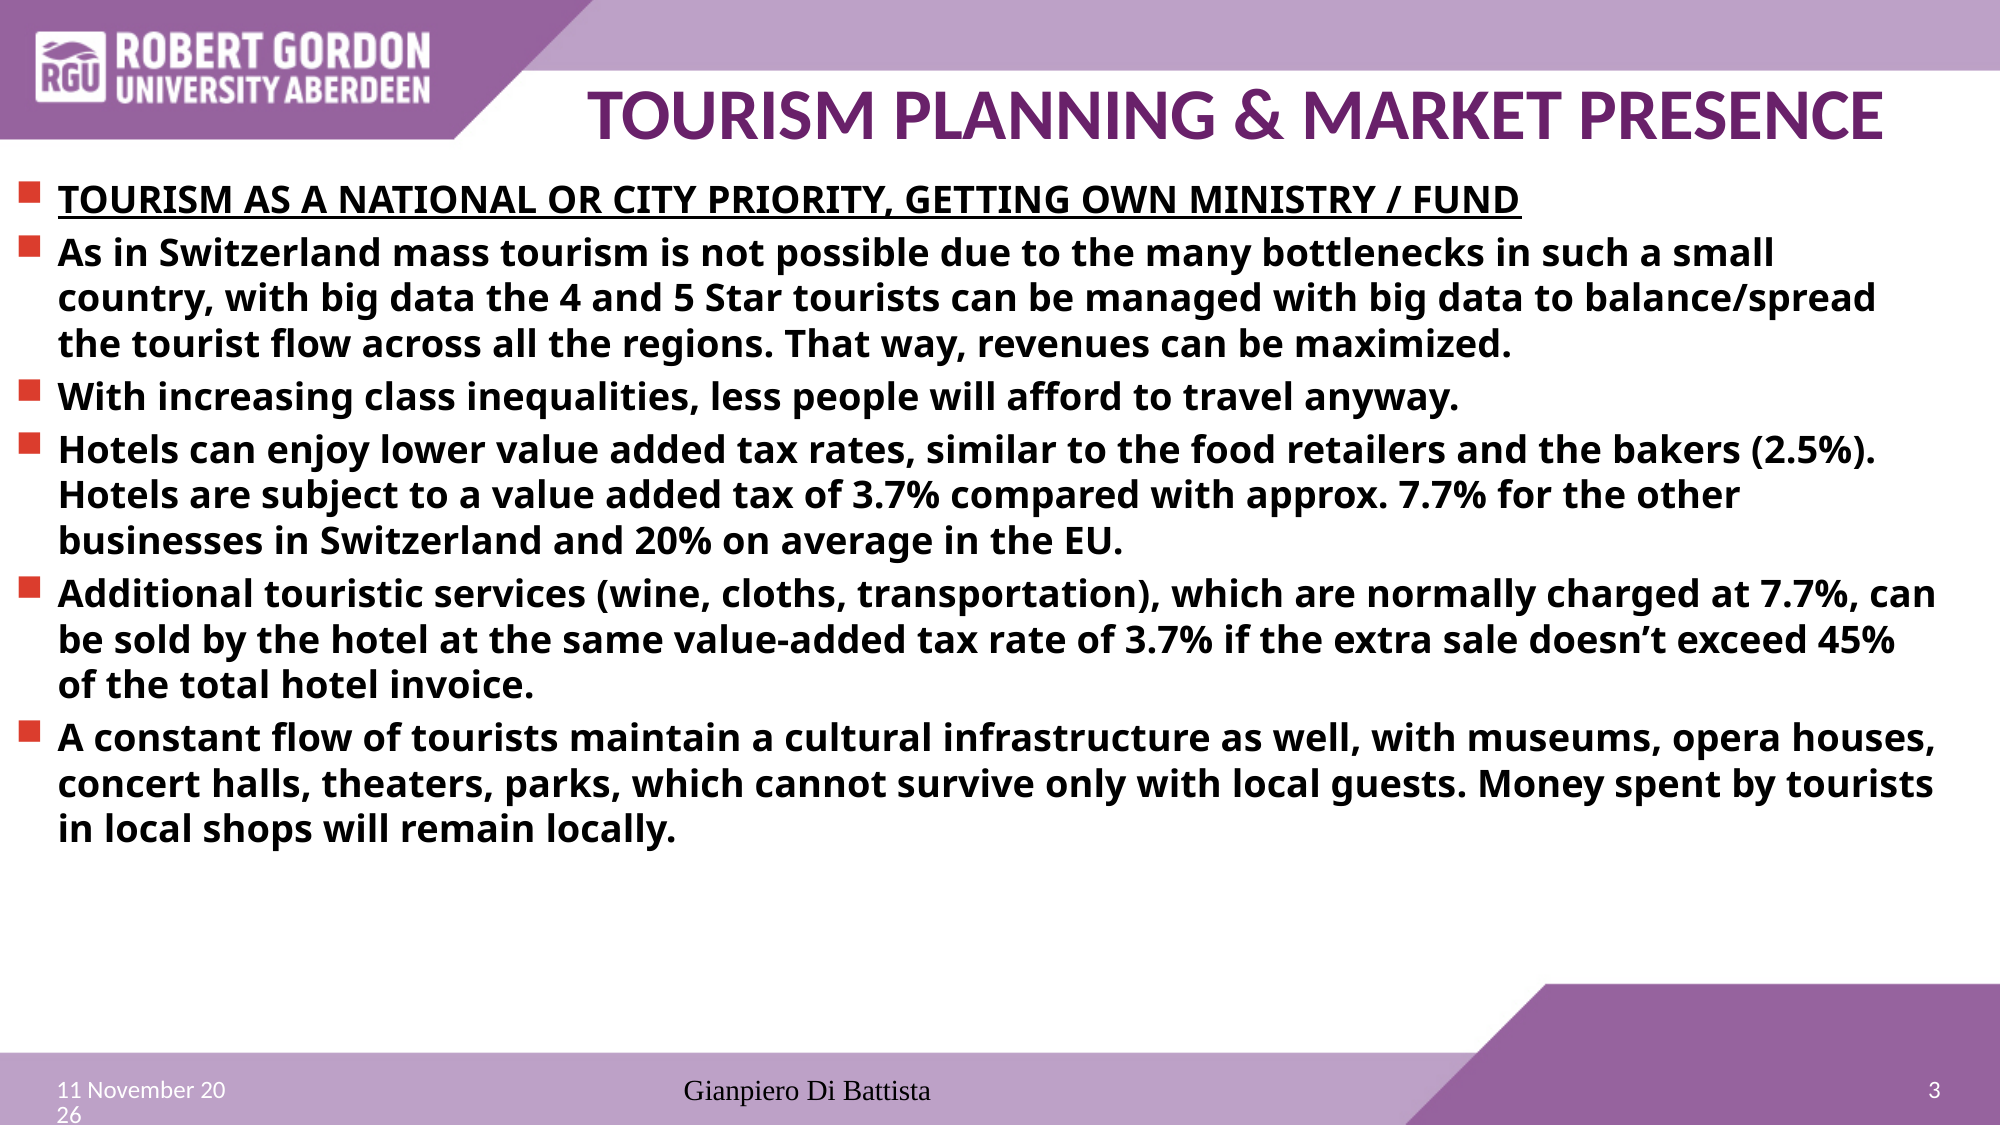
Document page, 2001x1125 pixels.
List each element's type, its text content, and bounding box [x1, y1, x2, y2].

title TOURISM PLANNING & MARKET PRESENCE [572, 69, 2000, 276]
text_box TOURISM AS A NATIONAL OR CITY PRIORITY, GETTING OWN MINISTRY / FUND As in Switzerland mass tourism is not possible due to the many bottlenecks in such a small country, with big data the 4 and 5 Star tourists can be managed with big data to balance/spread the tourist flow across all the regions. That way, revenues can be maximized. With increasing class inequalities, less people will afford to travel anyway. Hotels can enjoy lower value added tax rates, similar to the food retailers and the bakers (2.5%). Hotels are subject to a value added tax of 3.7% compared with approx. 7.7% for the other businesses in Switzerland and 20% on average in the EU. Additional touristic services (wine, cloths, transportation), which are normally charged at 7.7%, can be sold by the hotel at the same value-added tax rate of 3.7% if the extra sale doesn’t exceed 45% of the total hotel invoice. A constant flow of tourists maintain a cultural infrastructure as well, with museums, opera houses, concert halls, theaters, parks, which cannot survive only with local guests. Money spent by tourists in local shops will remain locally. [0, 167, 1956, 911]
footer Gianpiero Di Battista [284, 1058, 1330, 1119]
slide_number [41, 1058, 250, 1119]
picture [0, 0, 2000, 167]
slide_number 3 [1412, 1058, 1956, 1119]
picture [0, 276, 2000, 1125]
